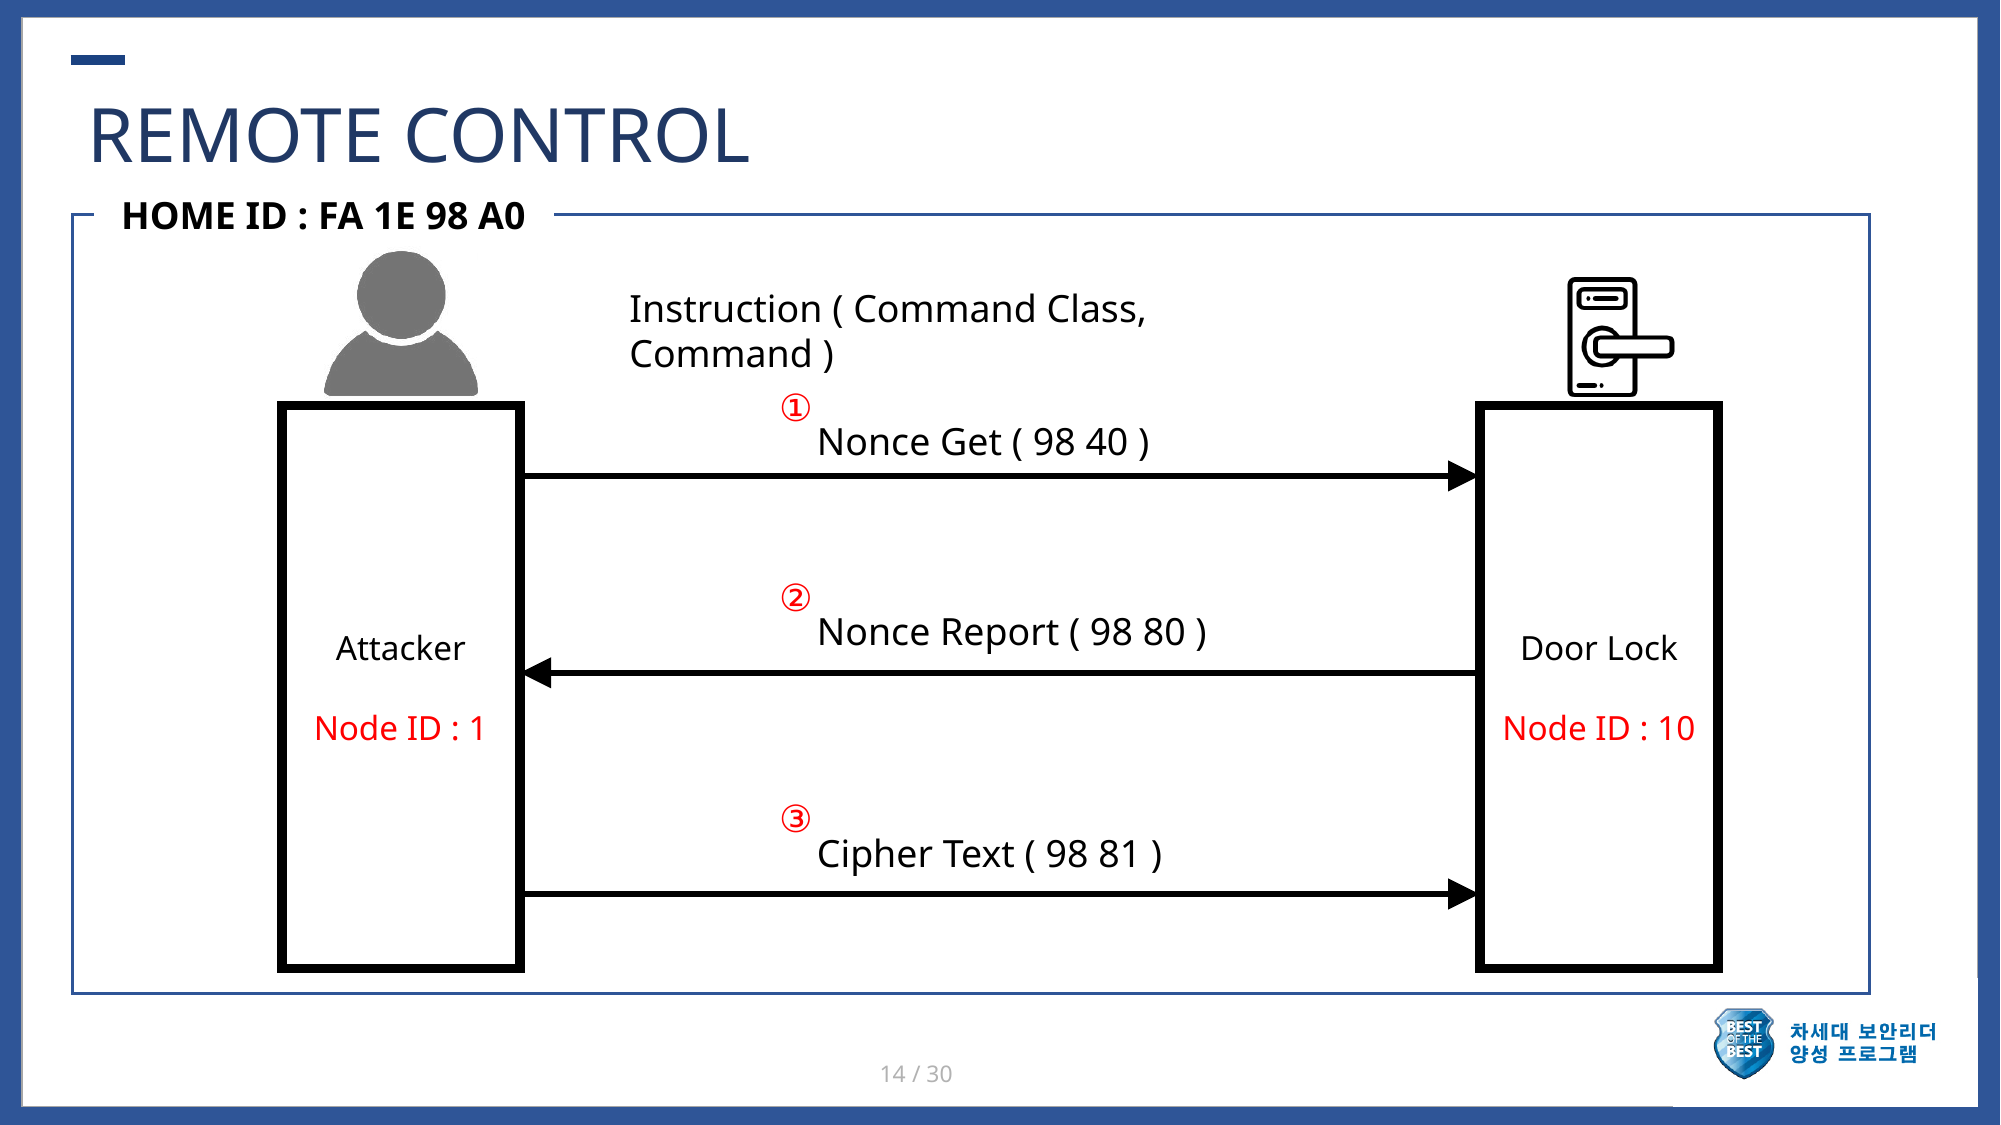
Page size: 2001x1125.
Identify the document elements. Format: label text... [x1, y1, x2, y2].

picture [1673, 978, 1978, 1107]
title REMOTE CONTROL [72, 59, 1942, 216]
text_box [72, 184, 1870, 994]
slide_number 14 / 30 [691, 1045, 1142, 1106]
